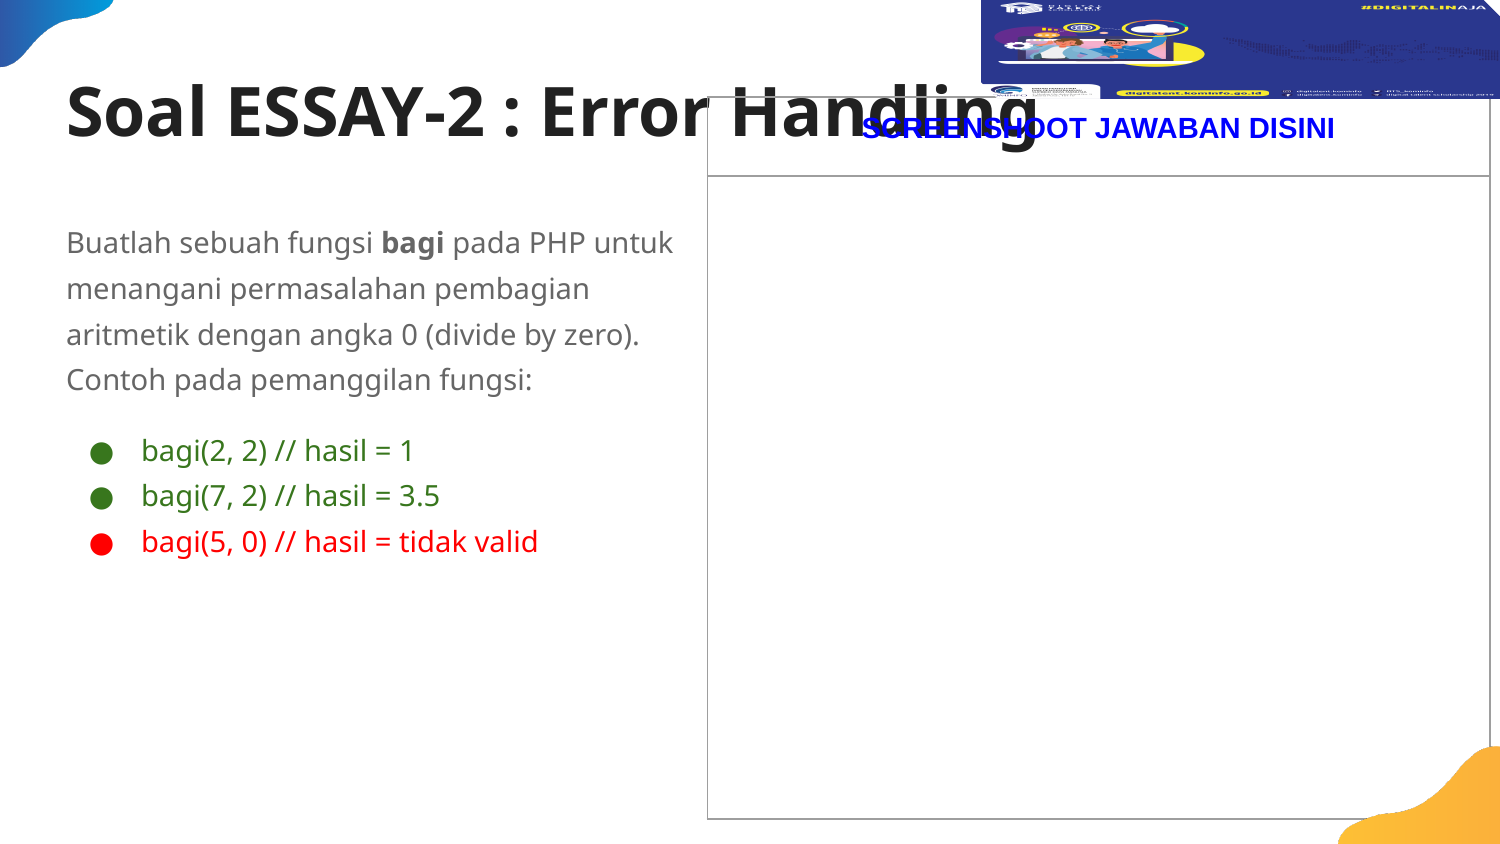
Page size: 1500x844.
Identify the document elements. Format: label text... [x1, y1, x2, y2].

picture [0, 0, 115, 73]
picture [980, 0, 1500, 100]
list Buatlah sebuah fungsi bagi pada PHP untuk menangani permasalahan pembagian aritmetik dengan angka 0 (divide by zero). Contoh pada pemanggilan fungsi: bagi(2, 2) // hasil = 1 bagi(7, 2) // hasil = 3.5 bagi(5, 0) // hasil = tidak valid [51, 201, 707, 750]
picture [1335, 738, 1500, 844]
title Soal ESSAY-2 : Error Handling [51, 48, 975, 180]
table_header SCREENSHOOT JAWABAN DISINI [708, 98, 1489, 175]
table_cell [708, 177, 1489, 818]
